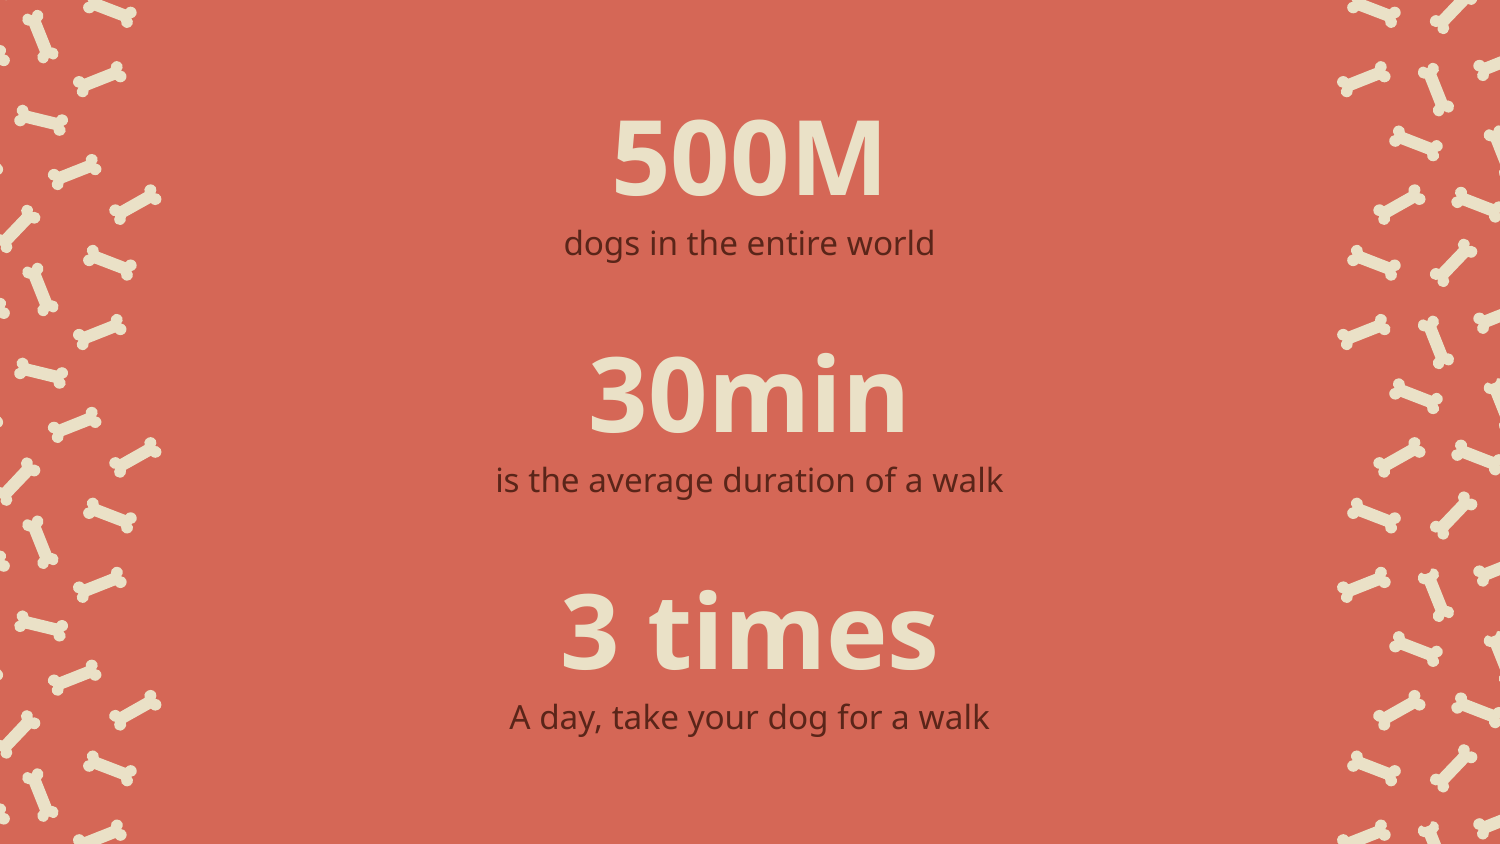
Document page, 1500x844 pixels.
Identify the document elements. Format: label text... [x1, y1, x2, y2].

title 30min [194, 324, 1306, 469]
title 3 times [194, 561, 1306, 706]
subtitle A day, take your dog for a walk [275, 681, 1225, 744]
title 500M [194, 87, 1306, 232]
subtitle is the average duration of a walk [275, 444, 1225, 507]
subtitle dogs in the entire world [275, 207, 1225, 270]
